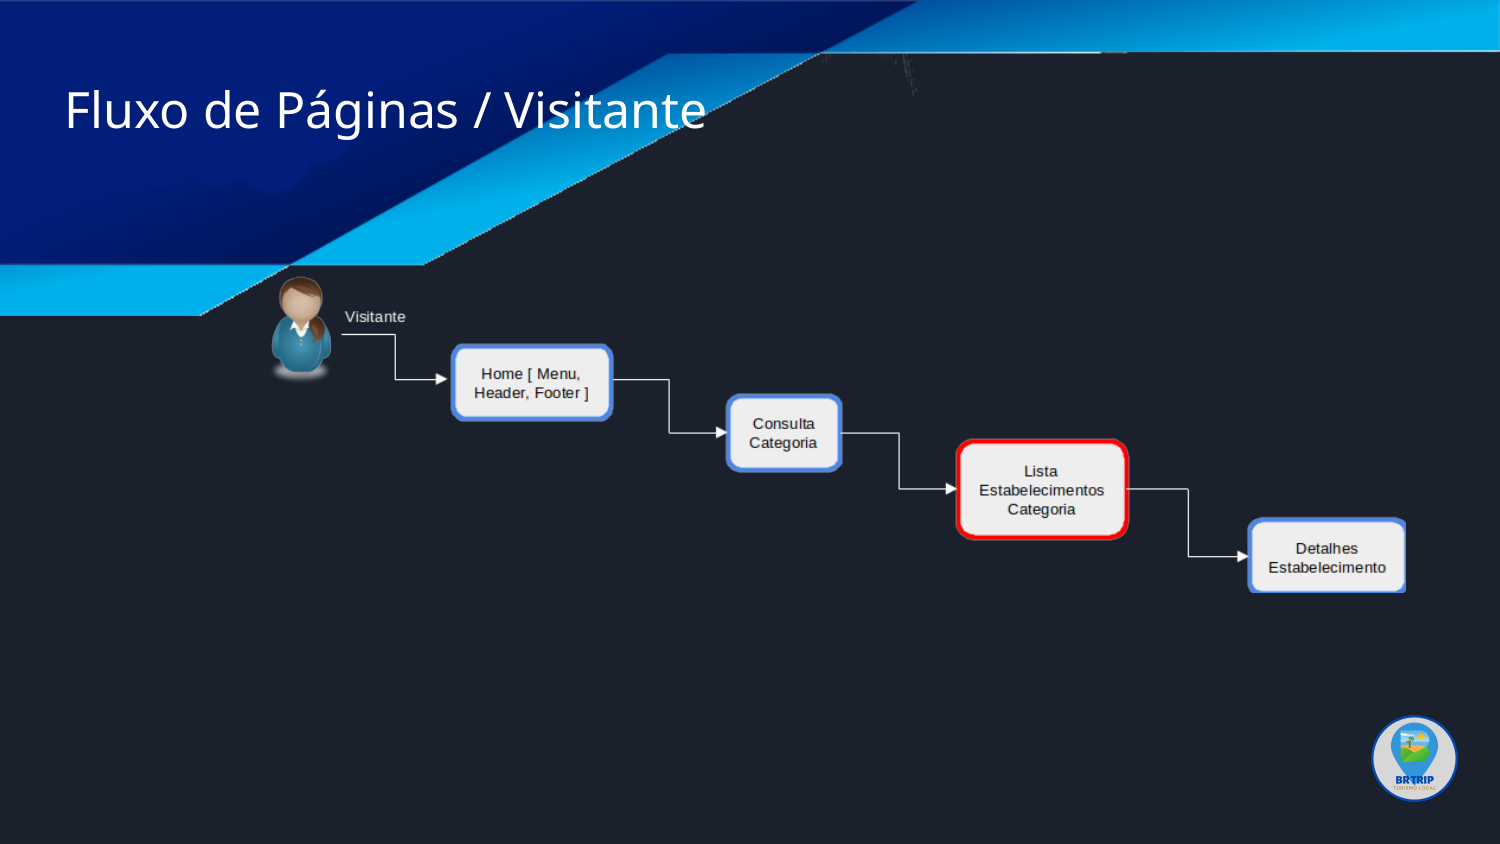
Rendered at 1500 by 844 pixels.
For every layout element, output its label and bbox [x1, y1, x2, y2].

picture [0, 0, 1500, 593]
picture [1369, 714, 1459, 804]
